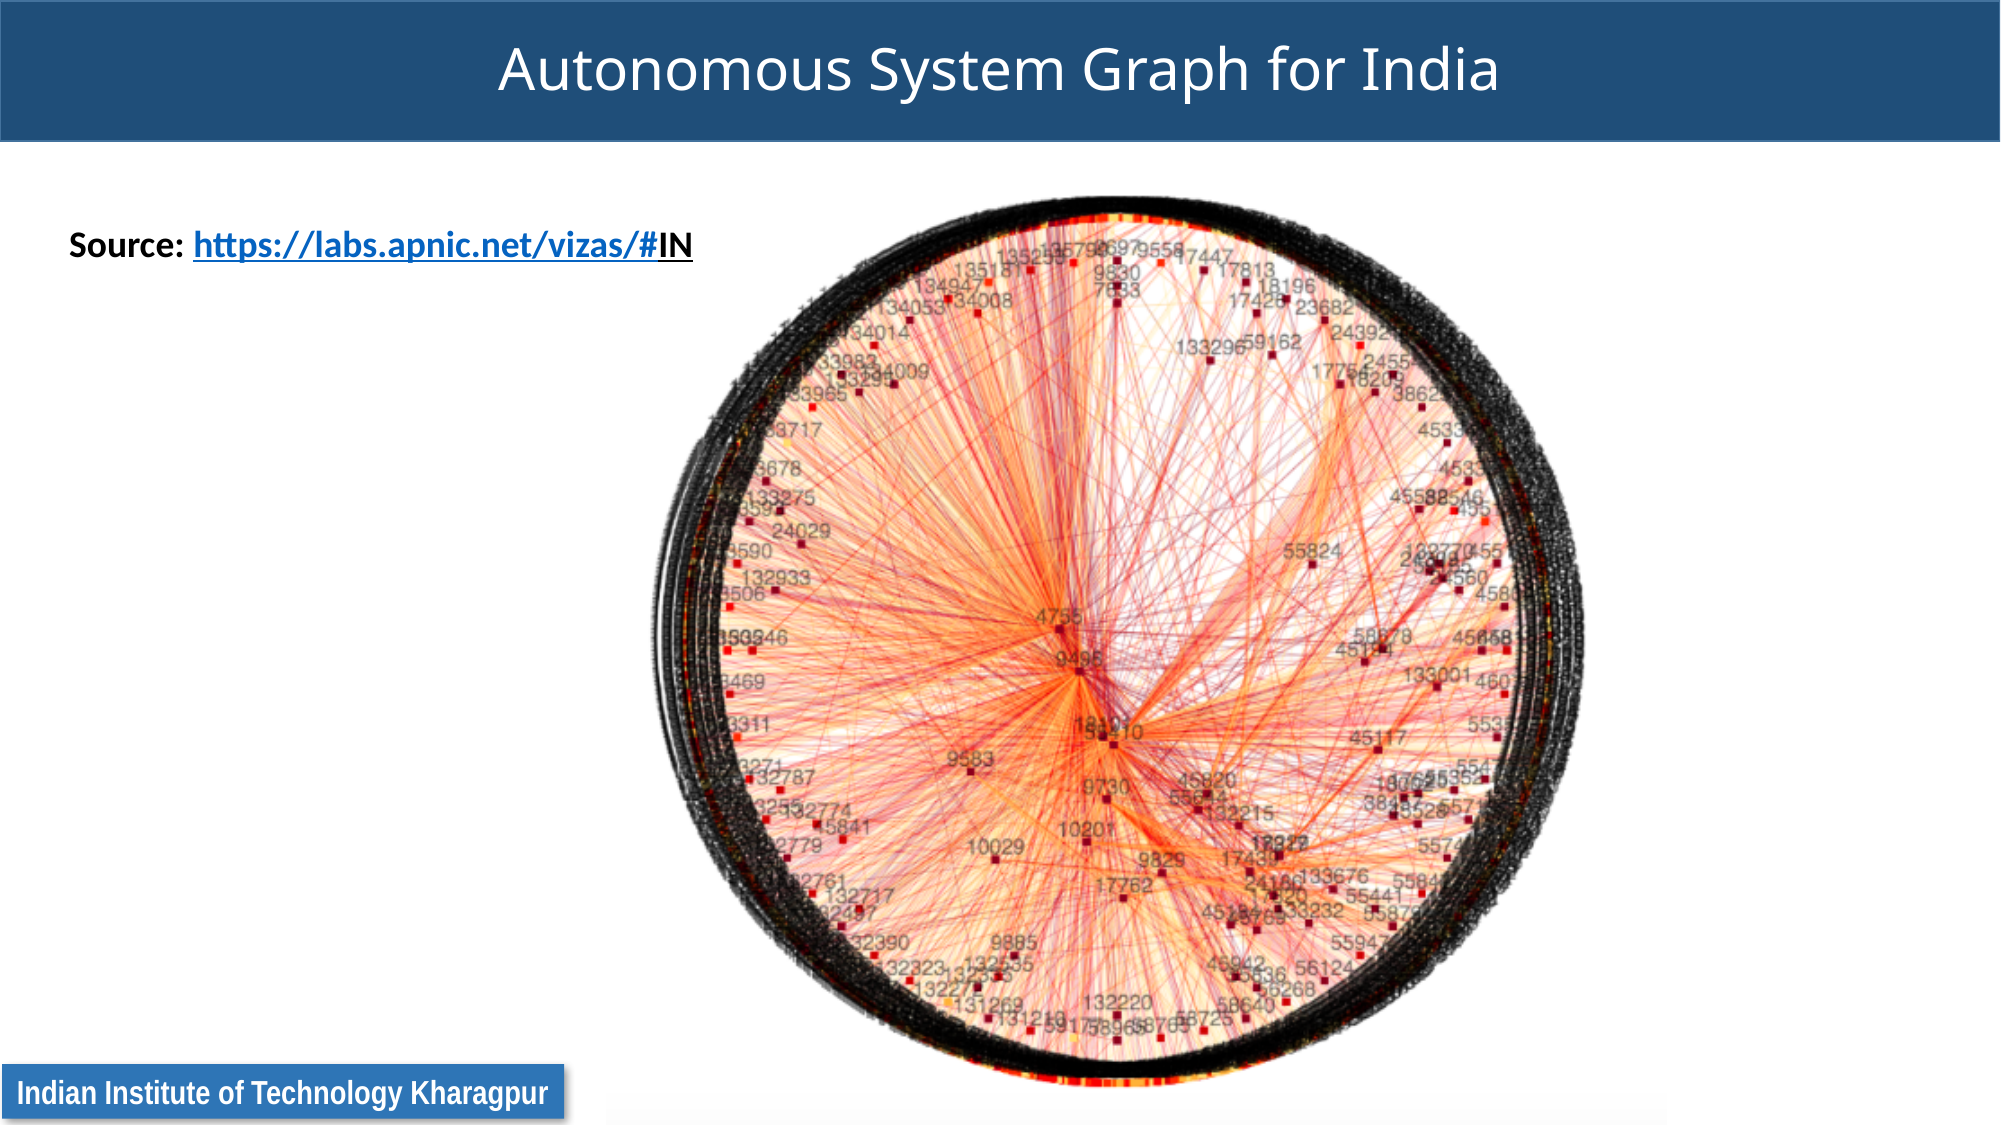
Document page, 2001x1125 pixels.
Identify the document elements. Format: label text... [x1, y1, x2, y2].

title Autonomous System Graph for India [0, 1, 2000, 141]
text_box Source: https://labs.apnic.net/vizas/#IN [54, 212, 606, 272]
picture [606, 182, 1667, 1125]
